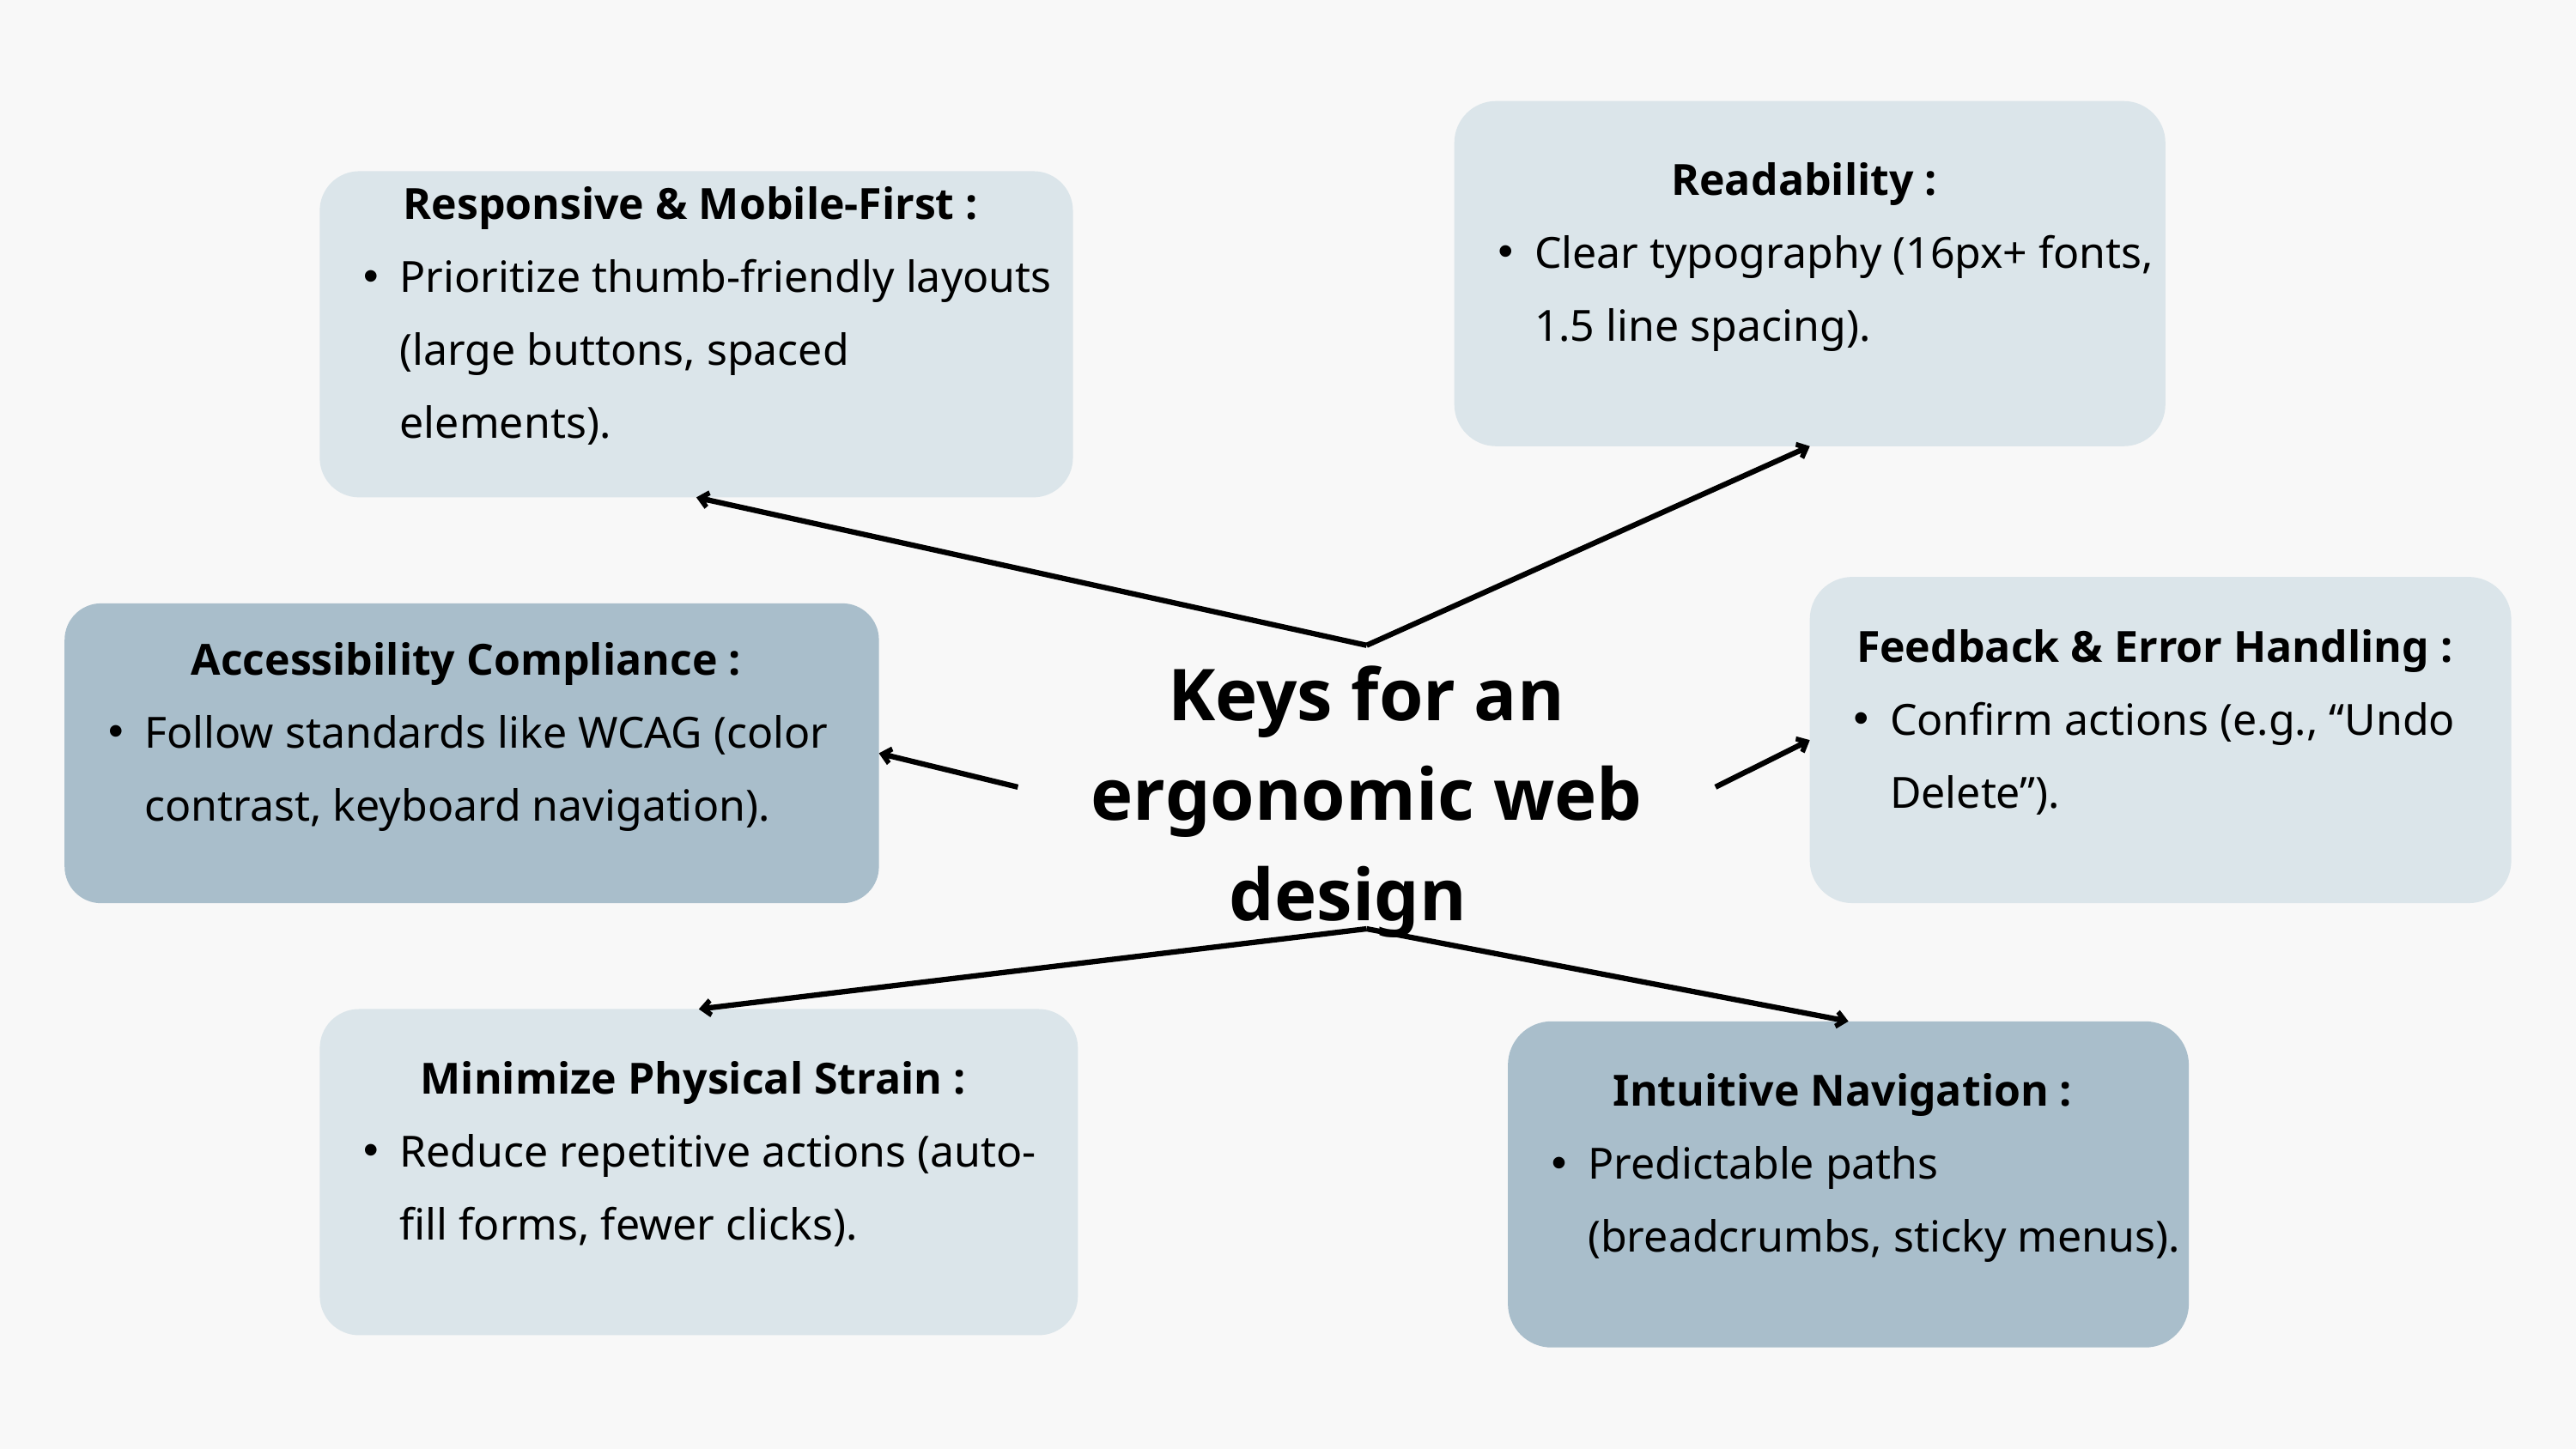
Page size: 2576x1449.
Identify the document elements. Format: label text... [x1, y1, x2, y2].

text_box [1507, 1021, 2190, 1348]
text_box Keys for an ergonomic web design [1018, 634, 1716, 936]
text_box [1454, 100, 2166, 447]
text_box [1809, 576, 2512, 904]
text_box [319, 1009, 1078, 1336]
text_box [64, 603, 879, 904]
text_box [319, 171, 1073, 498]
